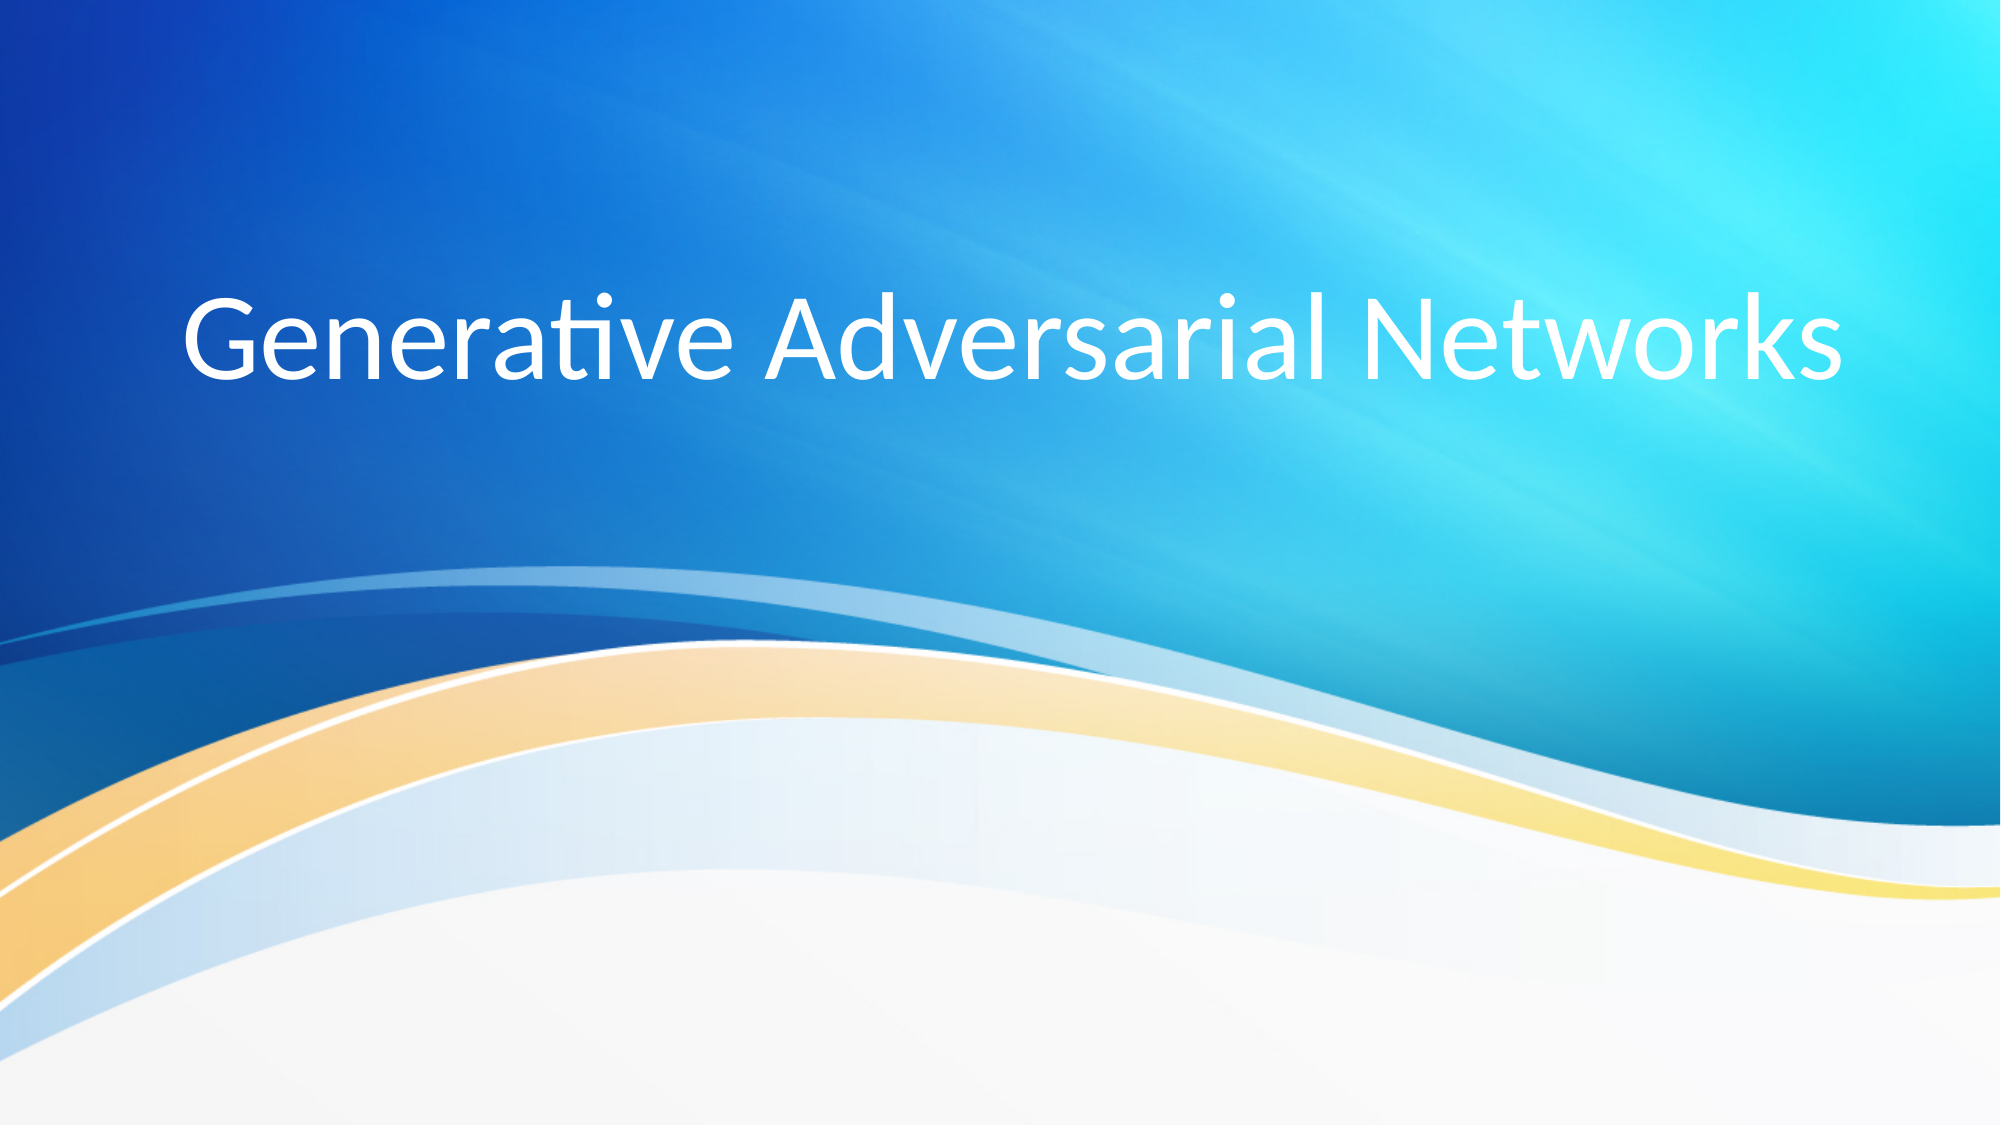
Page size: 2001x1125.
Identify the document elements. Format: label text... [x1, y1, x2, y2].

picture [0, 0, 2001, 1125]
title Generative Adversarial Networks [102, 196, 1898, 463]
